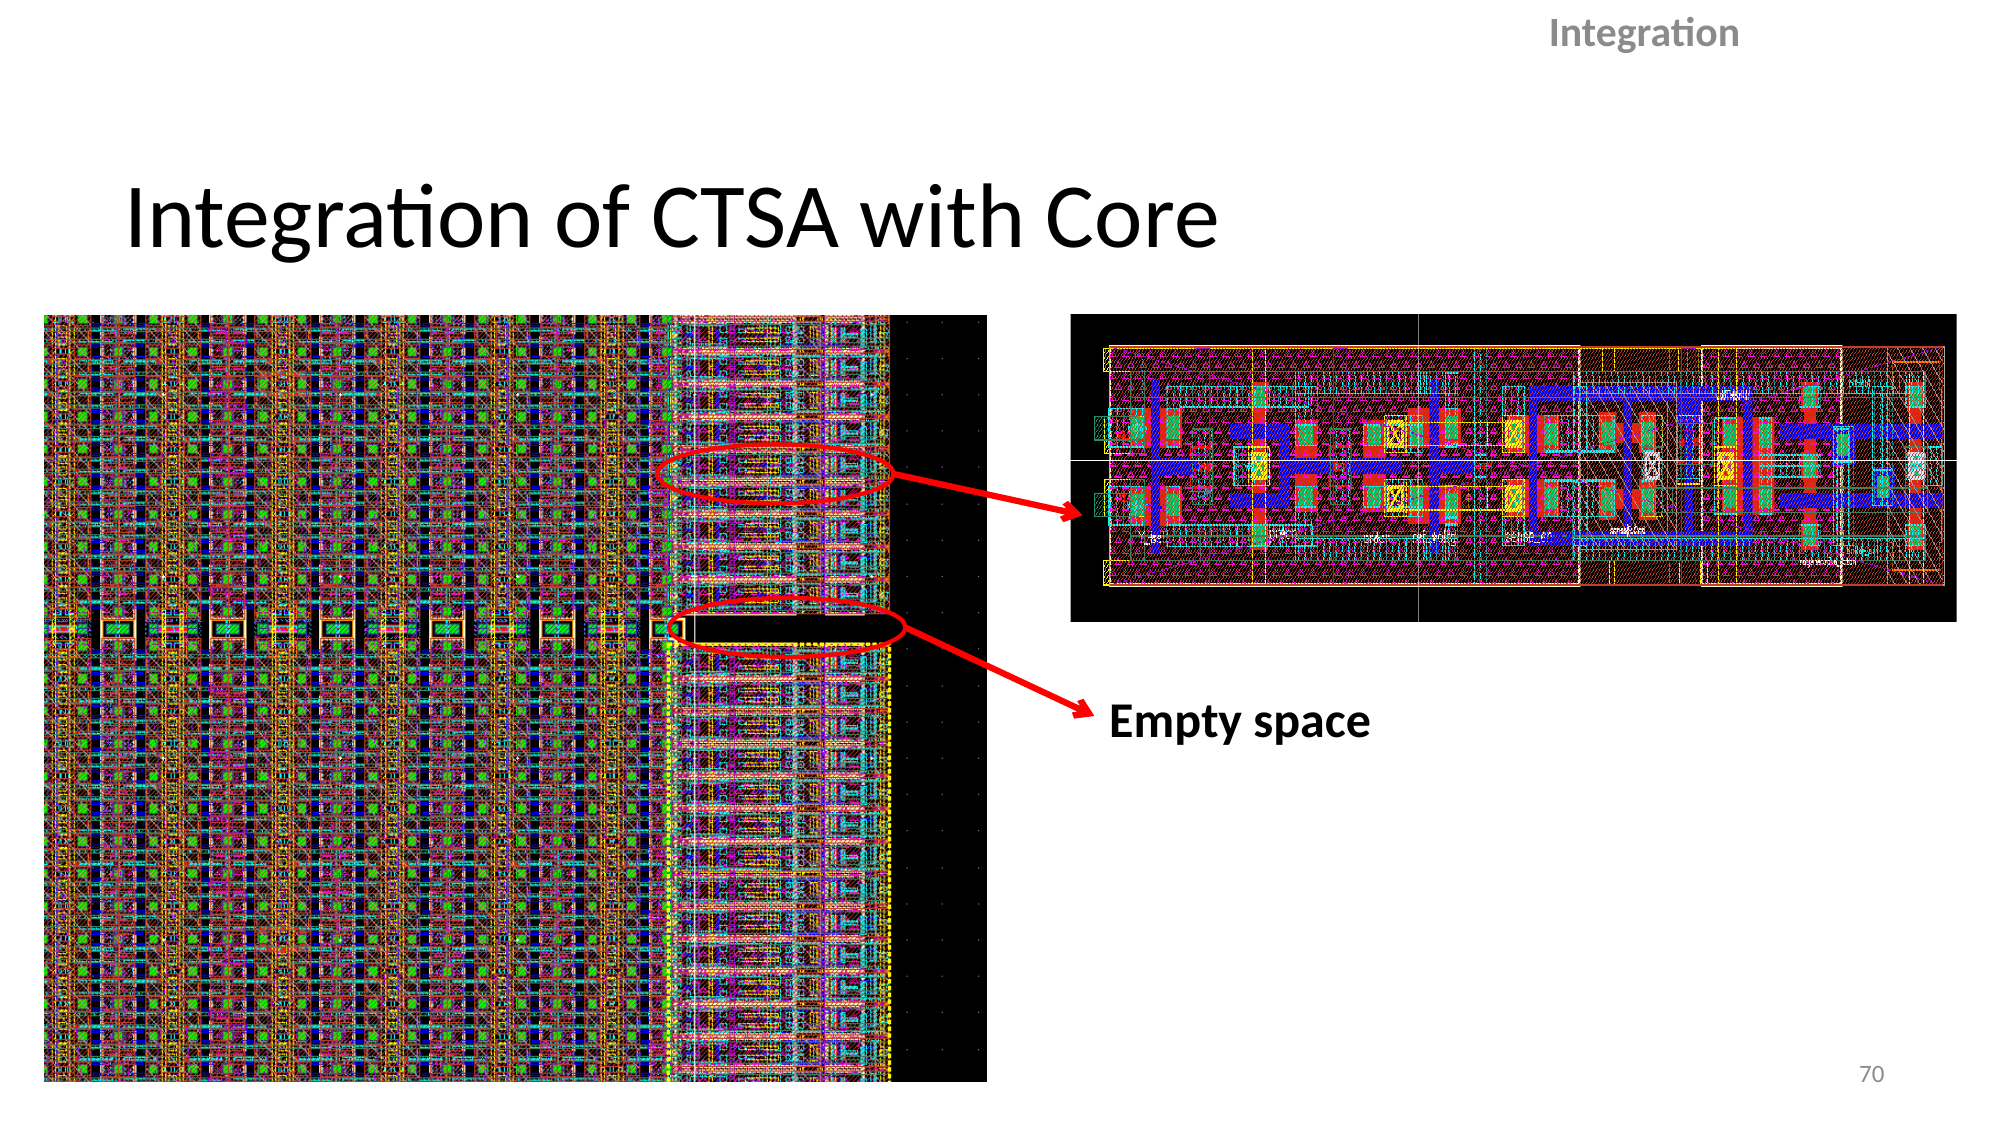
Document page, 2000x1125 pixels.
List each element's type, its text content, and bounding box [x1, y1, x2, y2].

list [42, 314, 989, 1083]
picture [1070, 314, 1957, 622]
footer Integration [1327, 0, 1962, 60]
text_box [905, 627, 1095, 717]
title Integration of CTSA with Core [109, 117, 1910, 305]
slide_number 70 [1433, 1042, 1900, 1103]
text_box Empty space [1094, 680, 1449, 756]
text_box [893, 473, 1083, 516]
